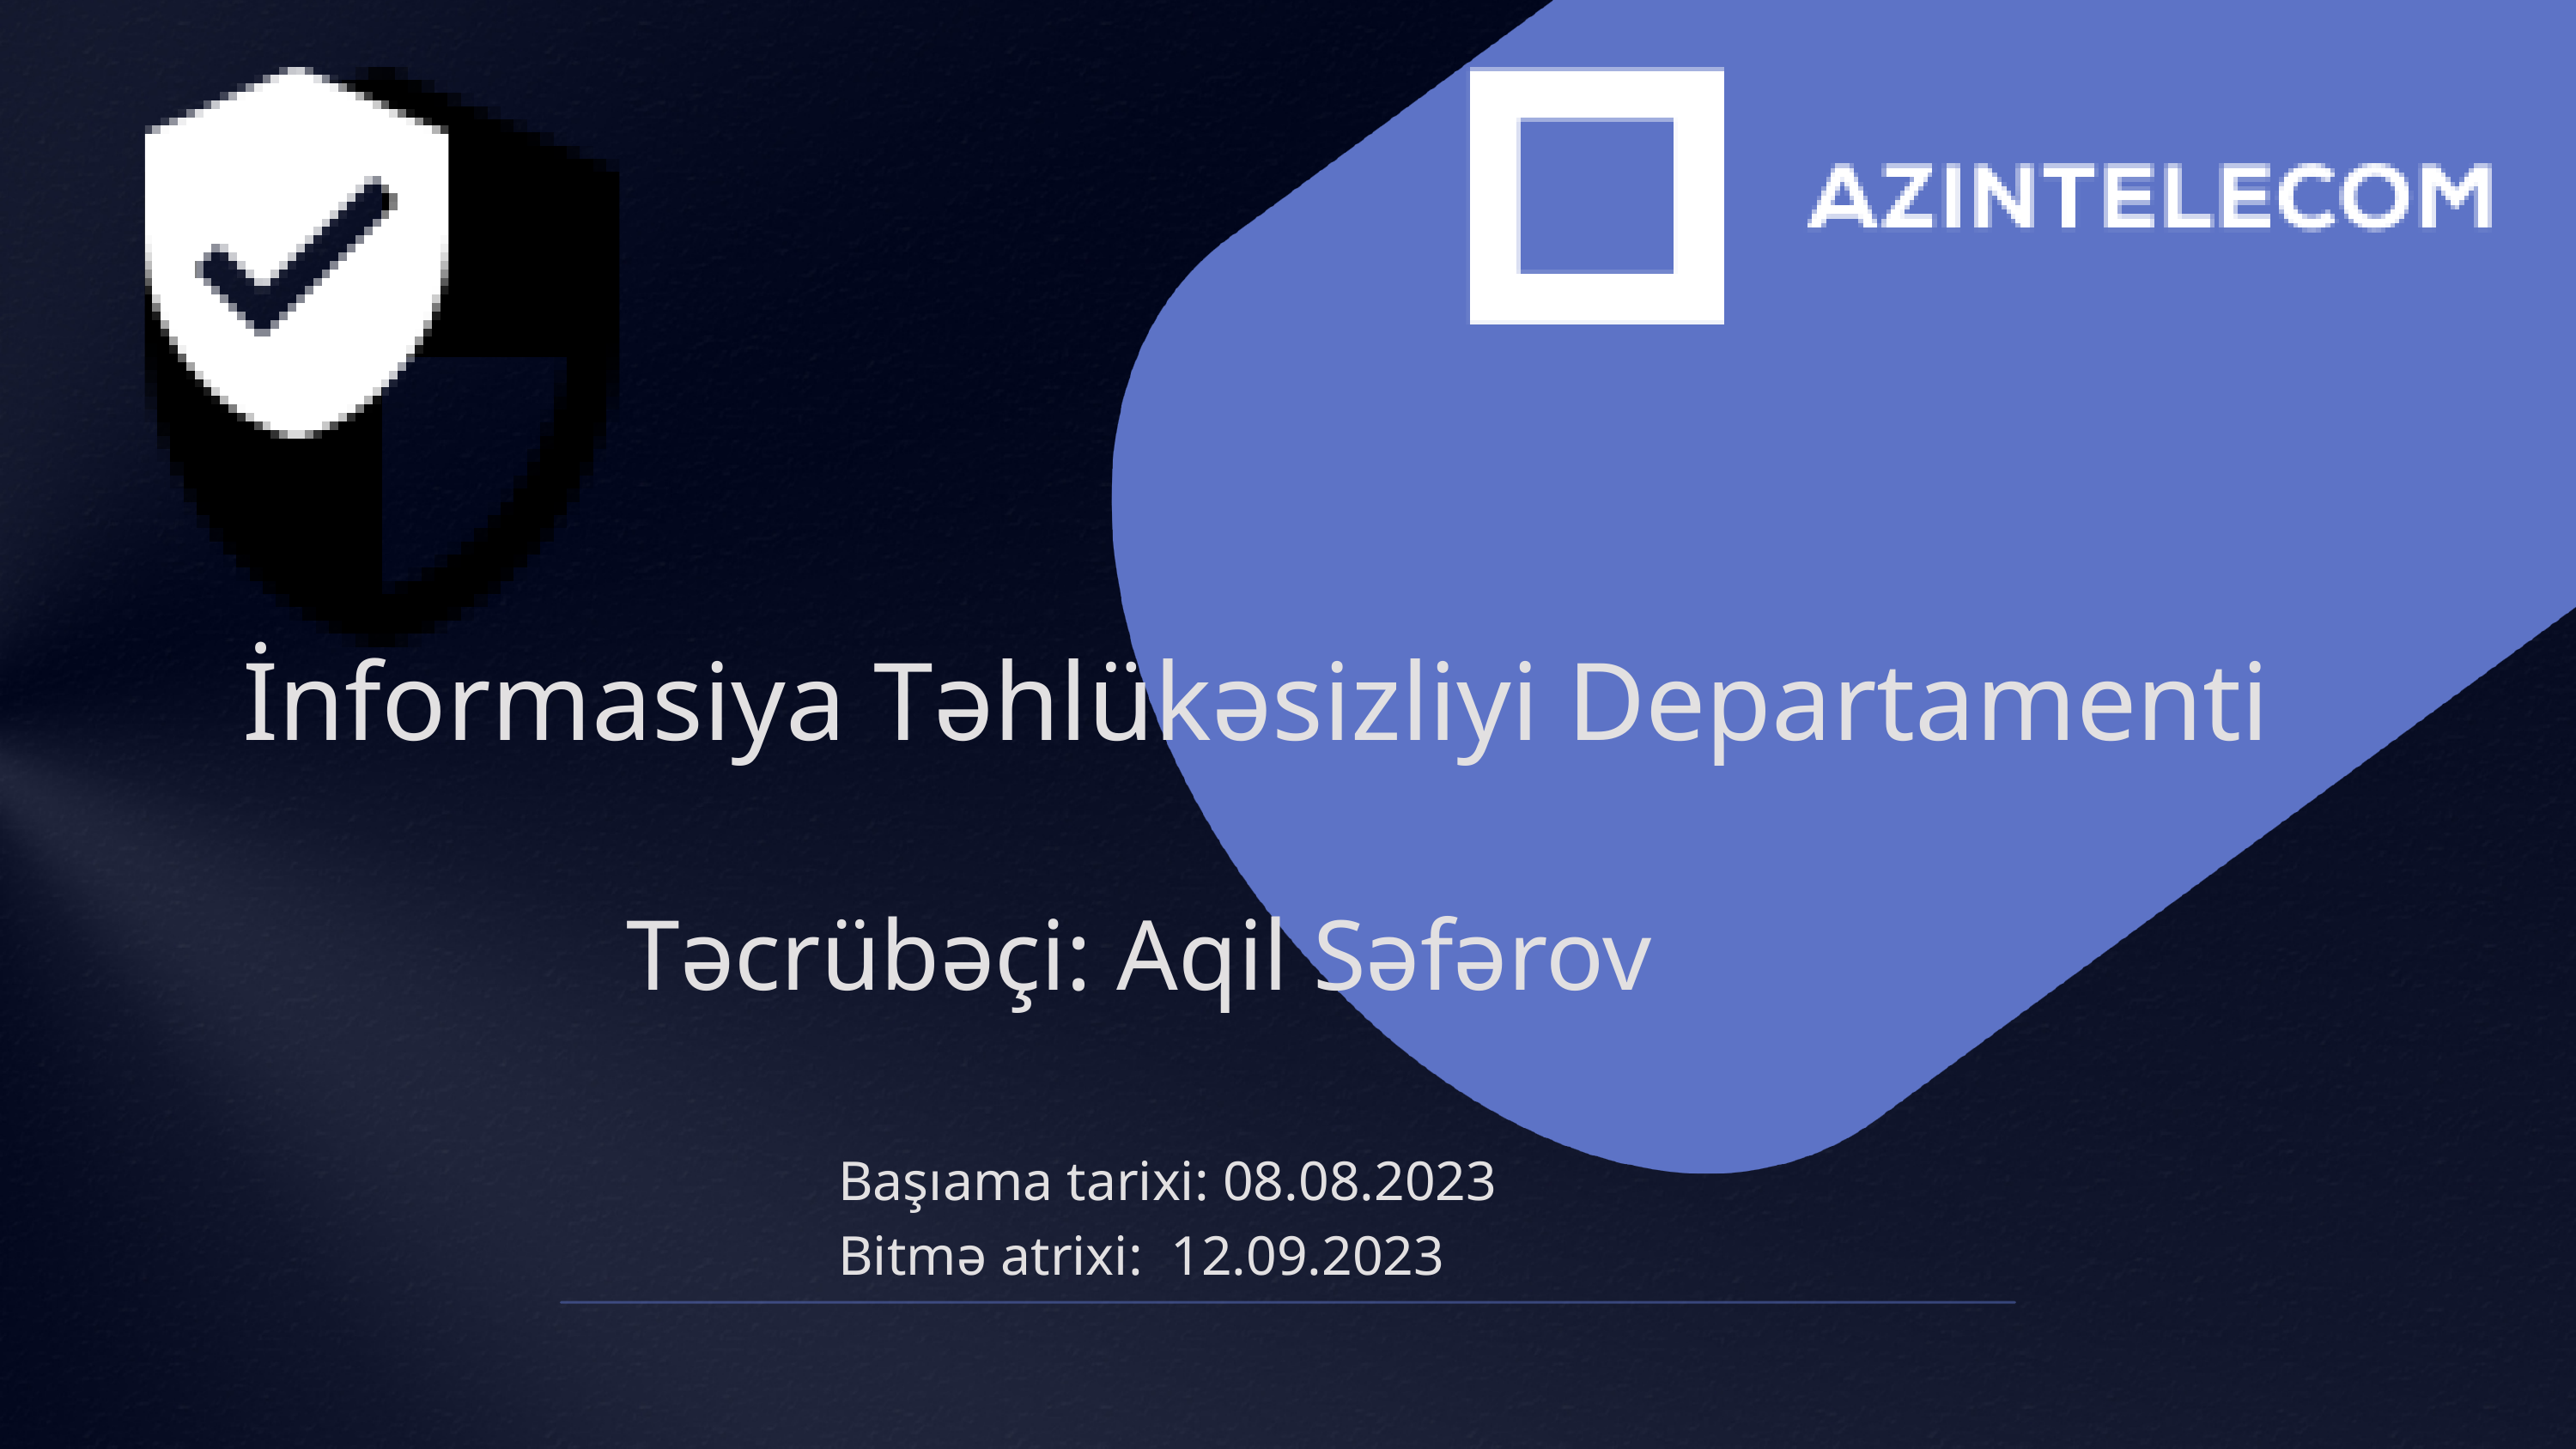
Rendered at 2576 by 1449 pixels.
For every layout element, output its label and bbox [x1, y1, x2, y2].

text_box [144, 67, 449, 439]
text_box [144, 67, 620, 647]
text_box [0, 0, 2576, 1449]
text_box [1466, 67, 2497, 330]
text_box [559, 1300, 2017, 1304]
